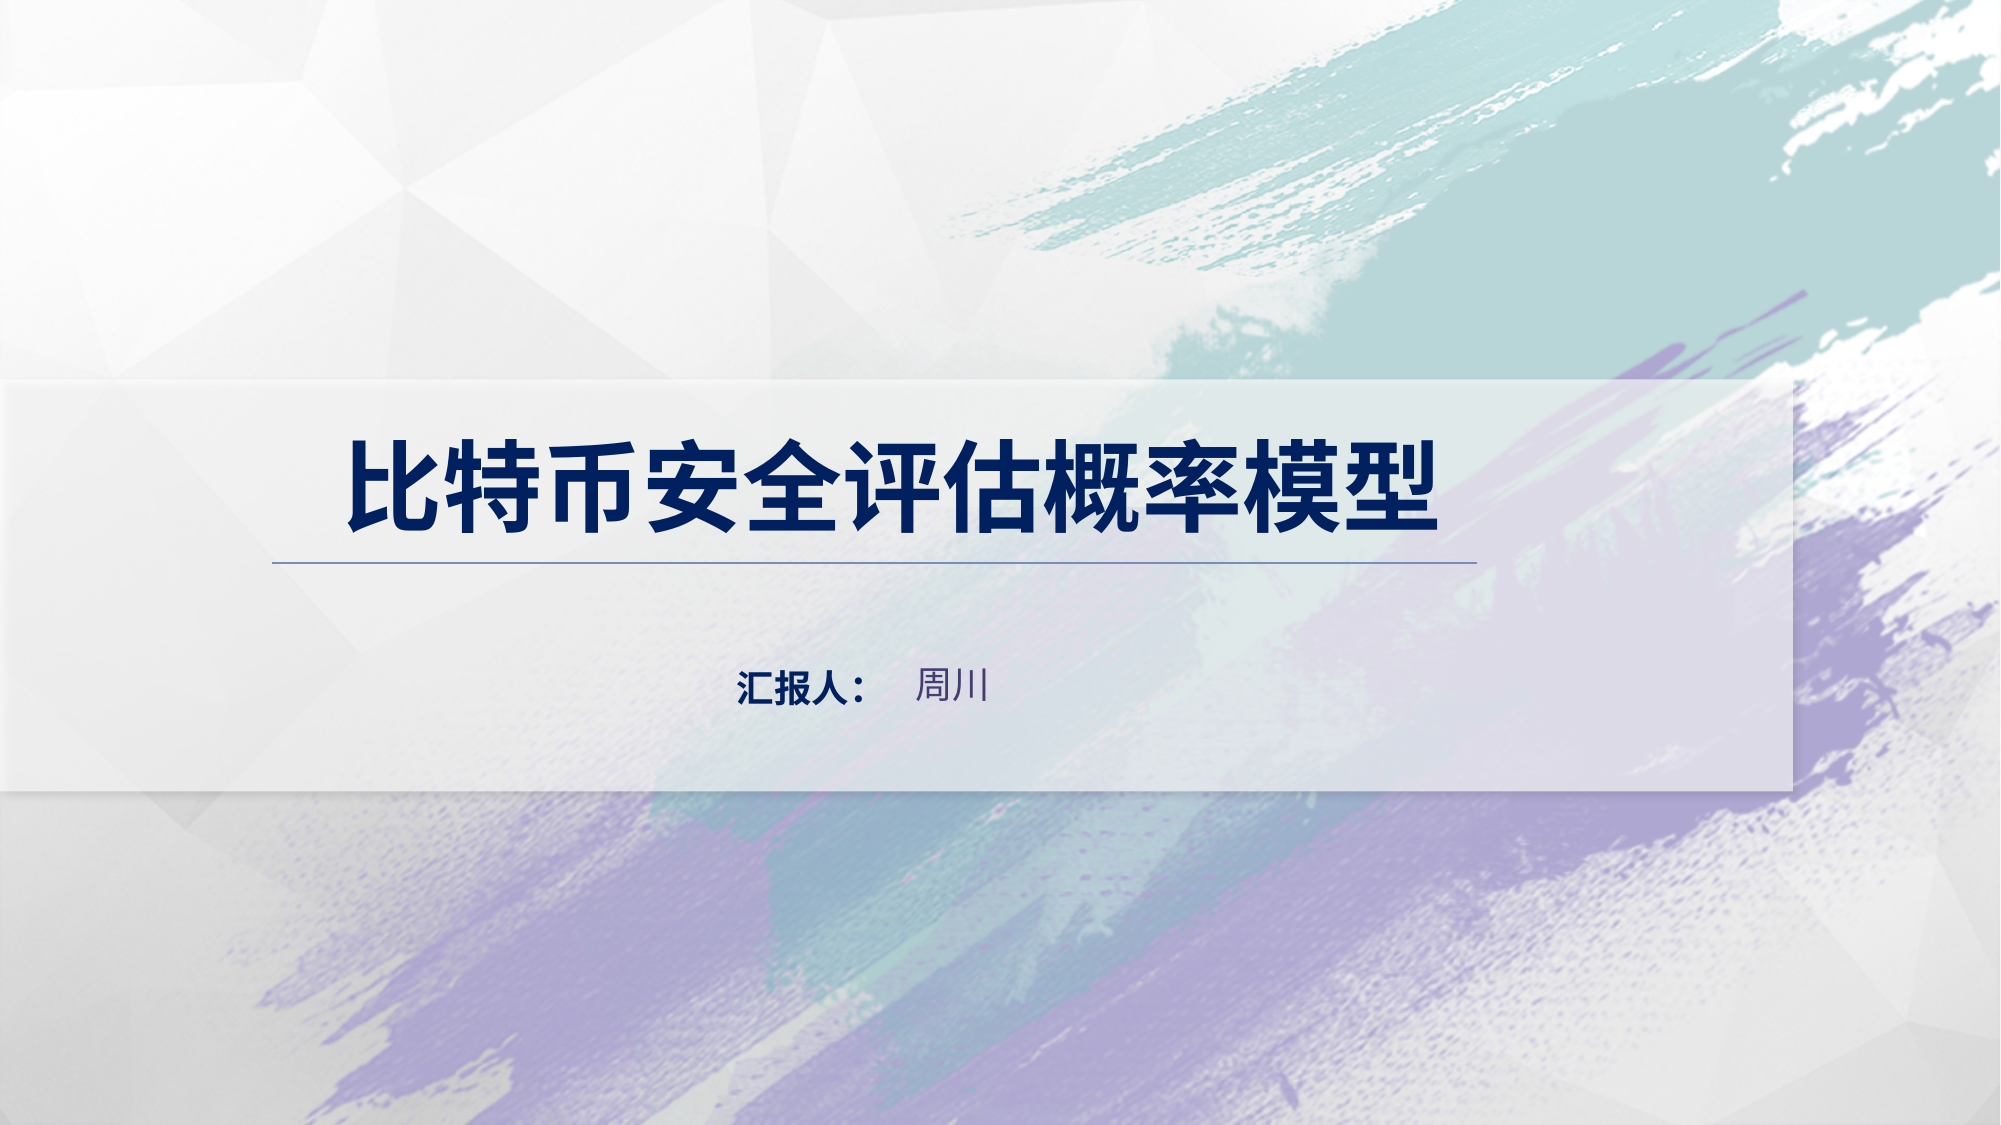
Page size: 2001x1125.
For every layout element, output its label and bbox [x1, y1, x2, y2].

text_box [0, 379, 1793, 792]
picture [0, 0, 2001, 1125]
